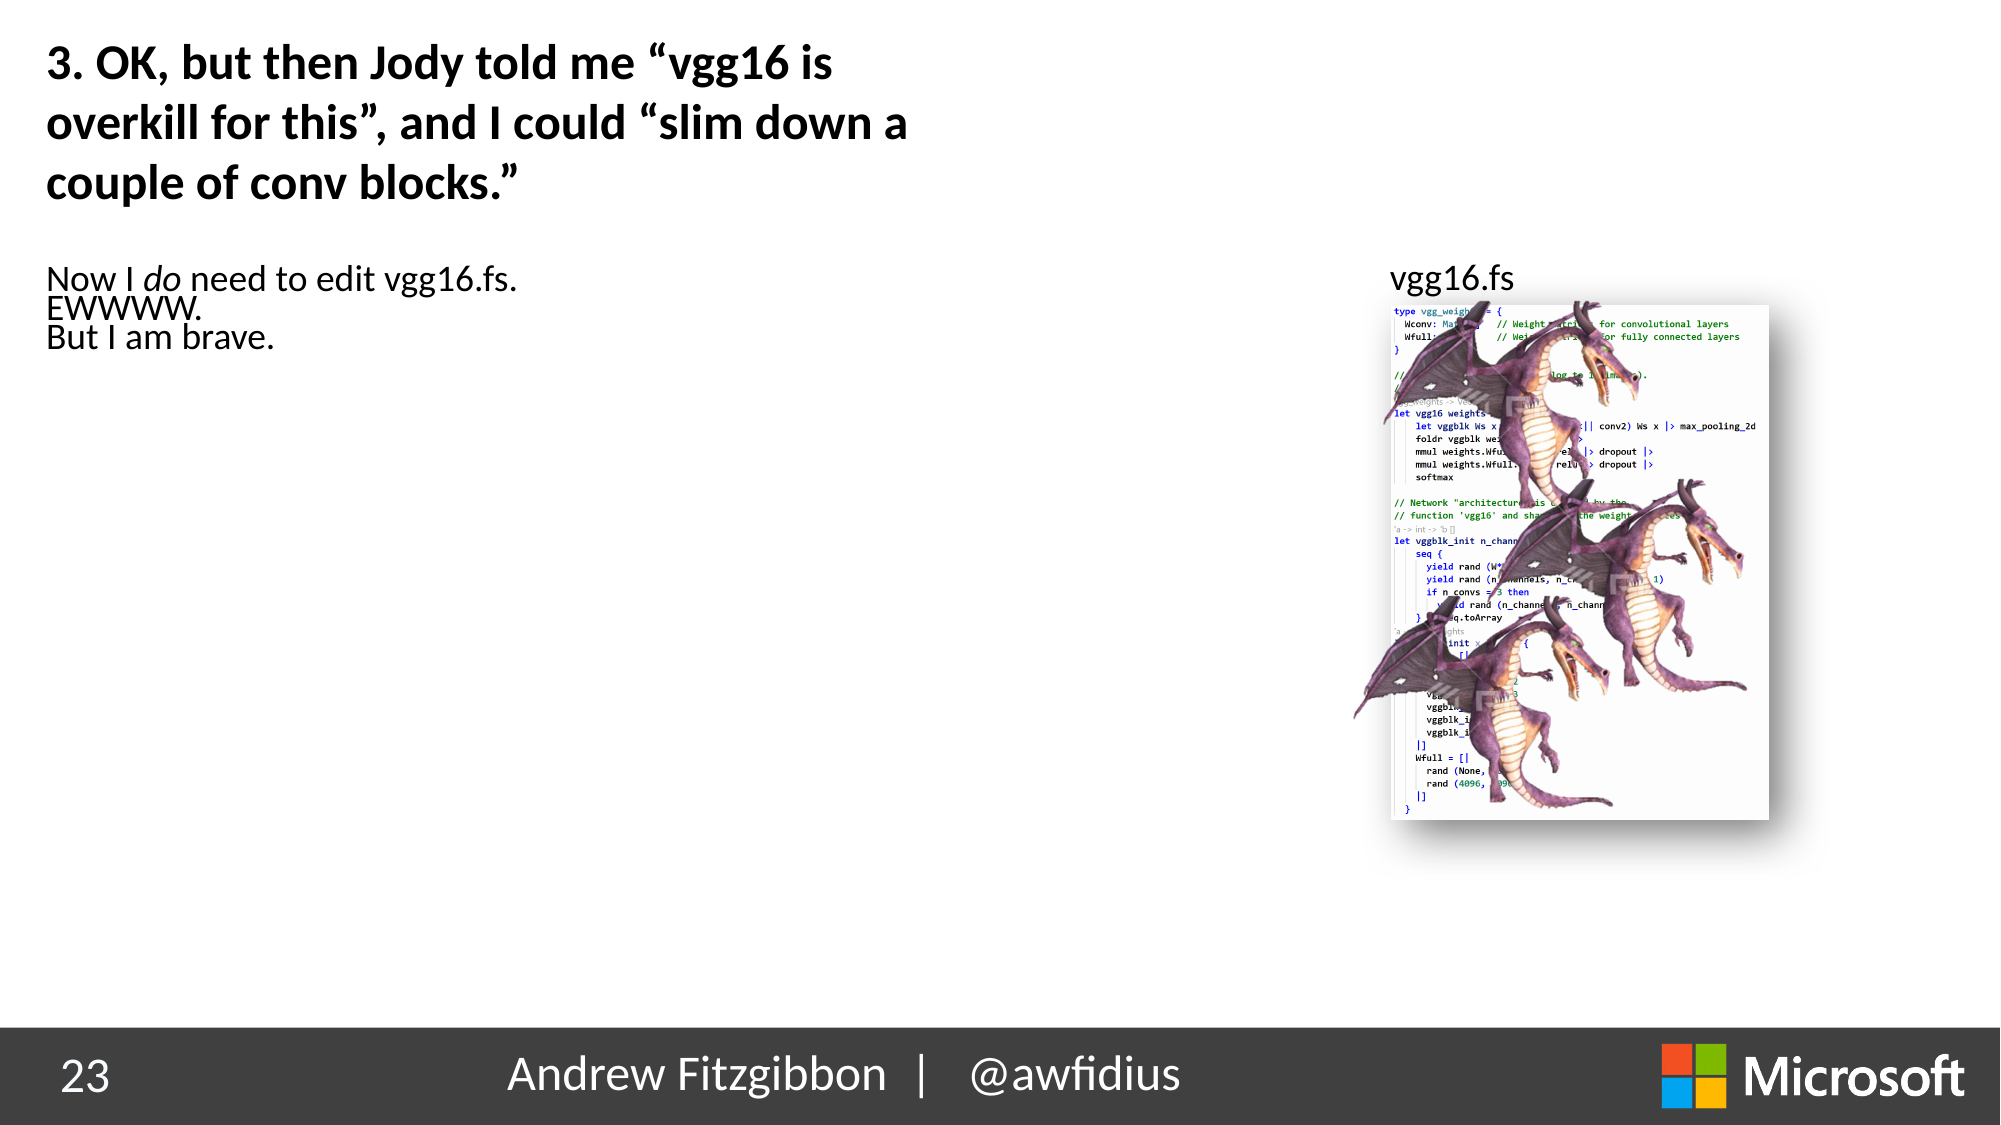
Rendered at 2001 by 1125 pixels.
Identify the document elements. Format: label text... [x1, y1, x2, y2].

slide_number 23 [12, 1042, 126, 1103]
text_box 3. OK, but then Jody told me “vgg16 is overkill for this”, and I could “slim down a couple of conv blocks.” Now I do need to edit vgg16.fs. EWWWW. But I am brave. [0, 22, 975, 394]
text_box vgg16.fs [1375, 245, 1530, 275]
picture [1650, 1033, 1973, 1116]
picture [1344, 275, 1799, 828]
